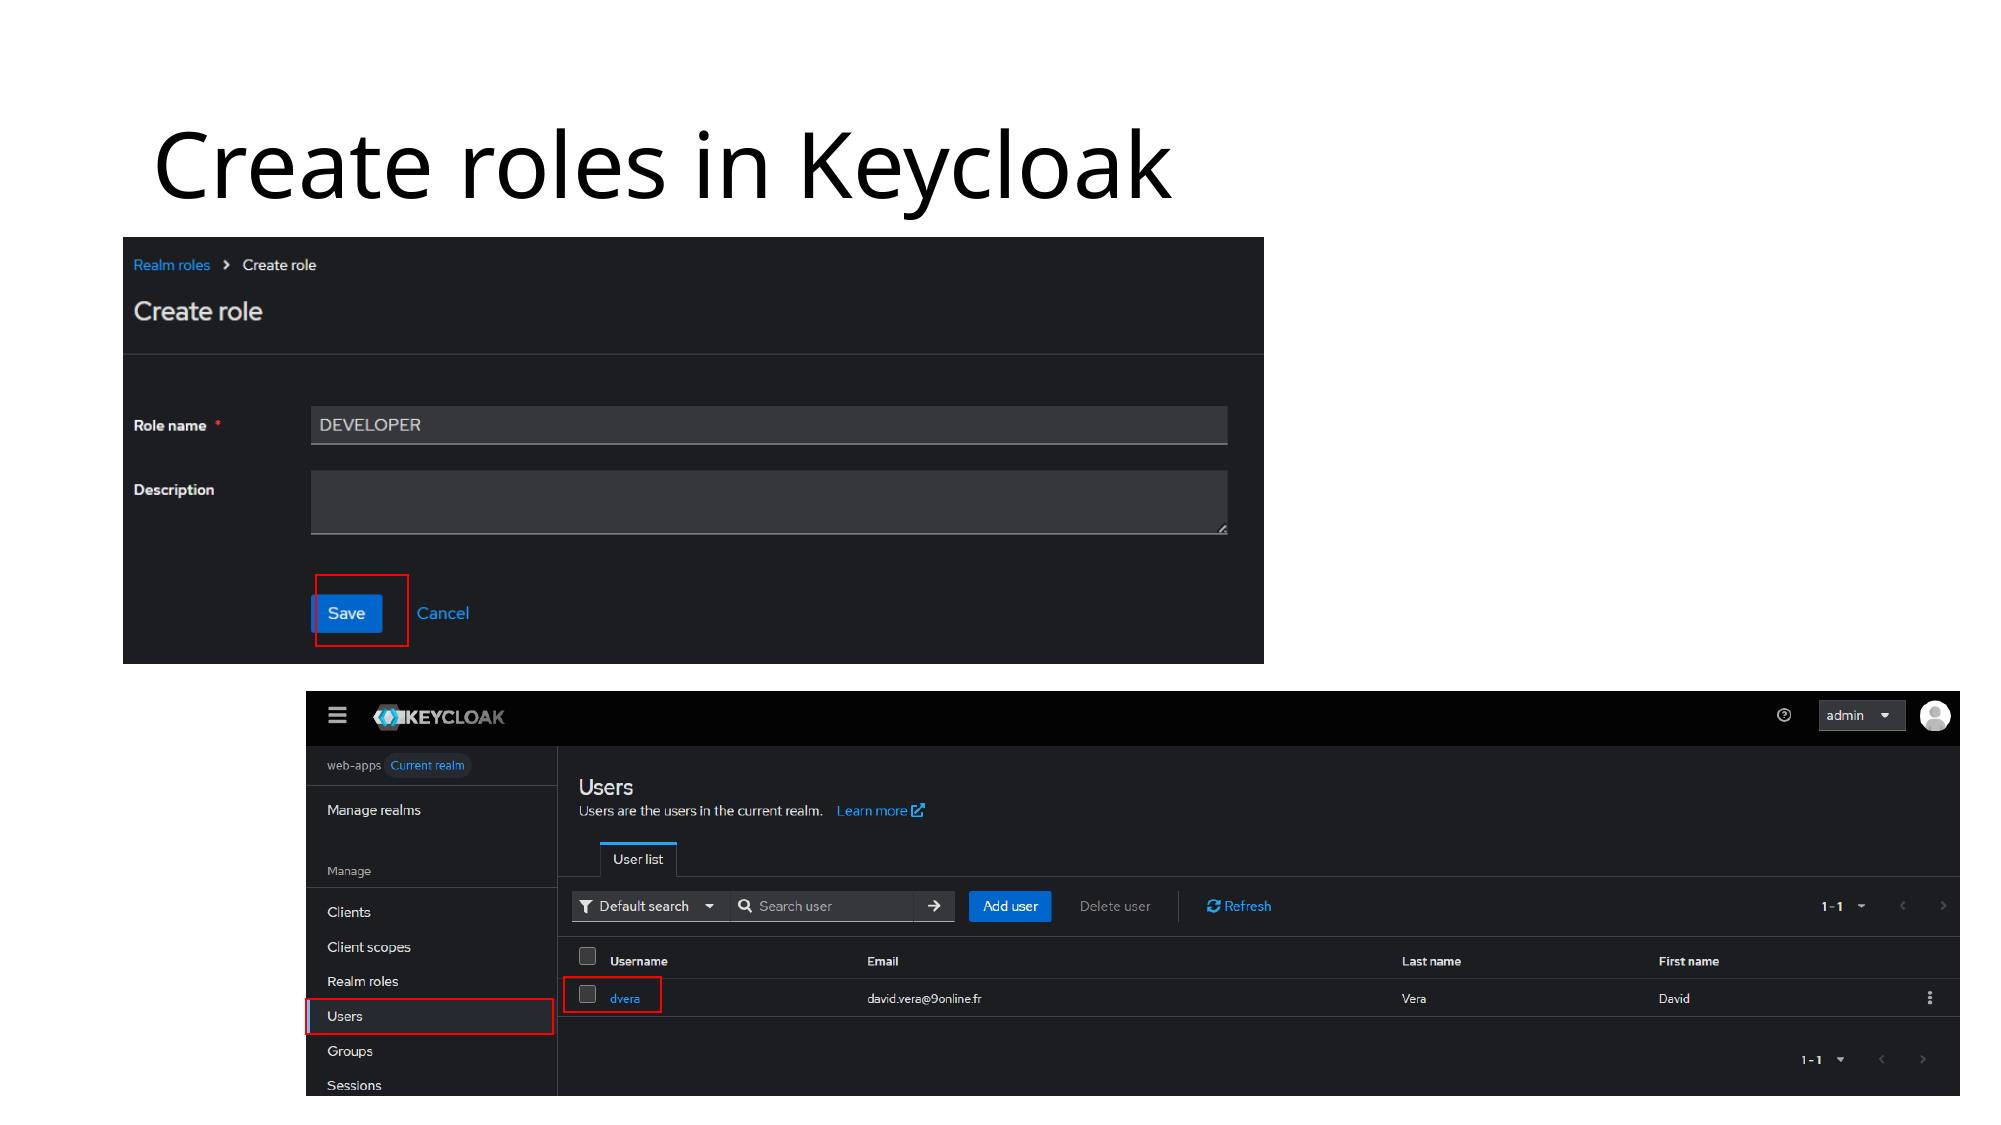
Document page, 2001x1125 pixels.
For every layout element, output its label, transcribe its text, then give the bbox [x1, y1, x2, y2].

picture [306, 691, 1960, 1096]
picture [123, 237, 1264, 664]
title Create roles in Keycloak [137, 59, 1863, 278]
